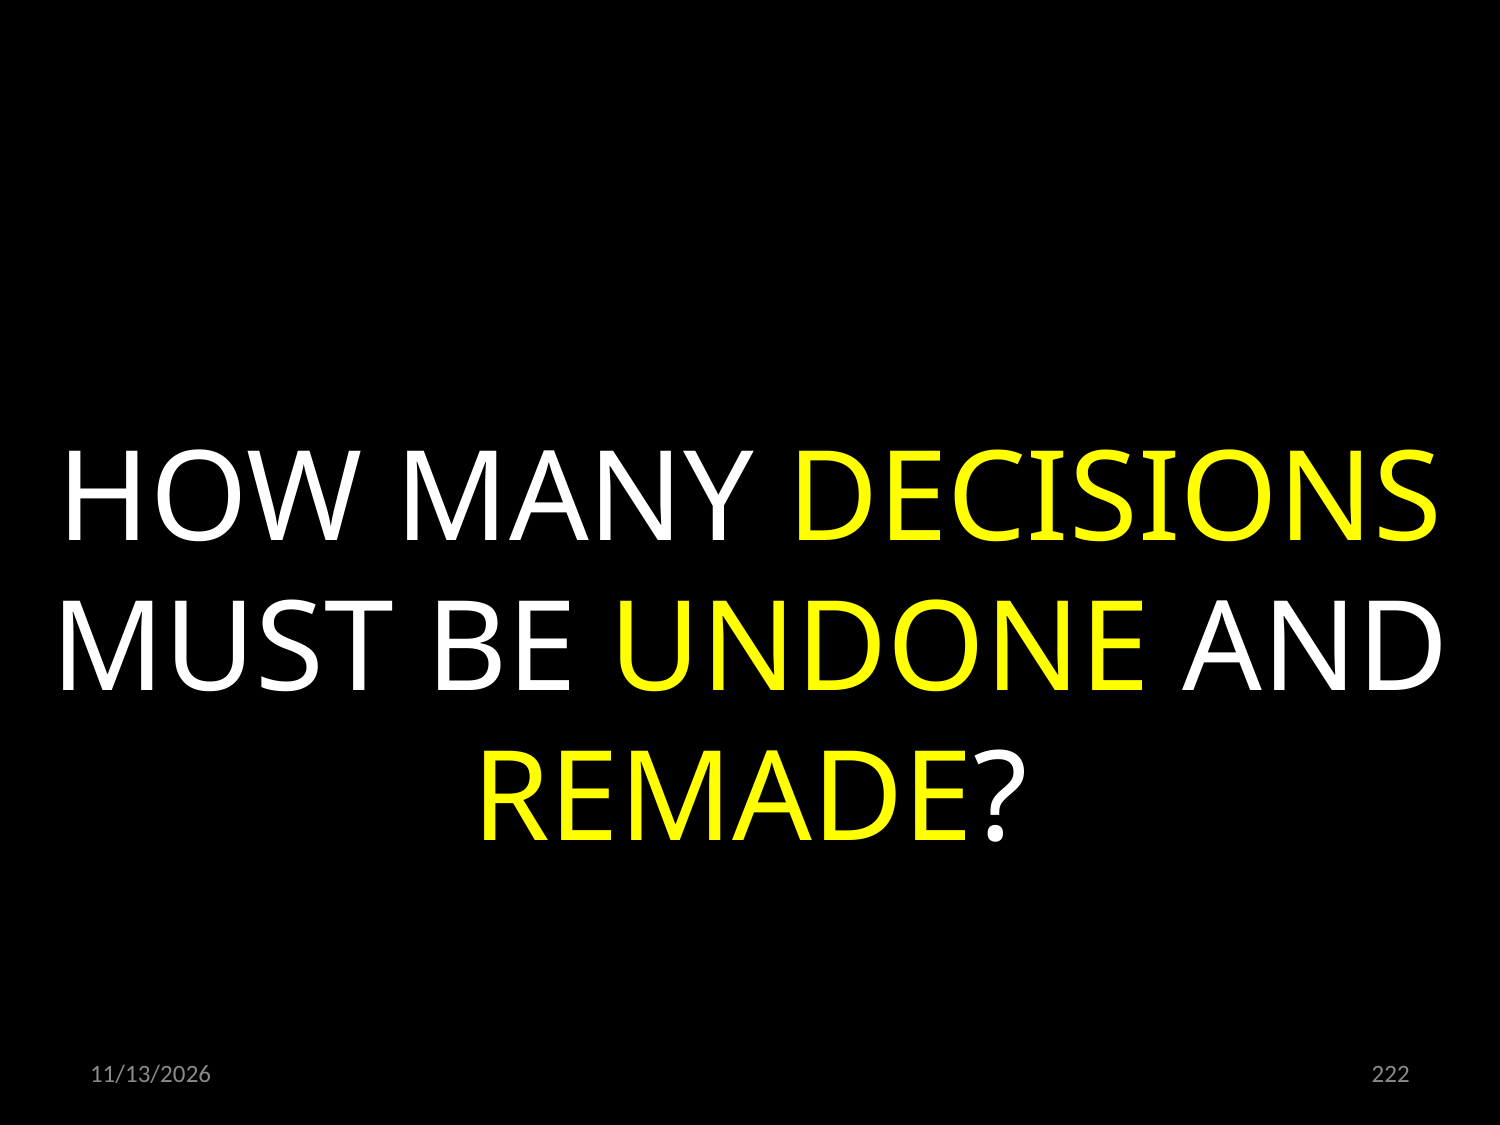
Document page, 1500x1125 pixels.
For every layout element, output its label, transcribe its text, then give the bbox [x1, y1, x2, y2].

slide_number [75, 1042, 425, 1103]
list HOW MANY DECISIONS MUST BE UNDONE AND REMADE? [0, 408, 1500, 510]
slide_number 222 [1074, 1042, 1425, 1103]
